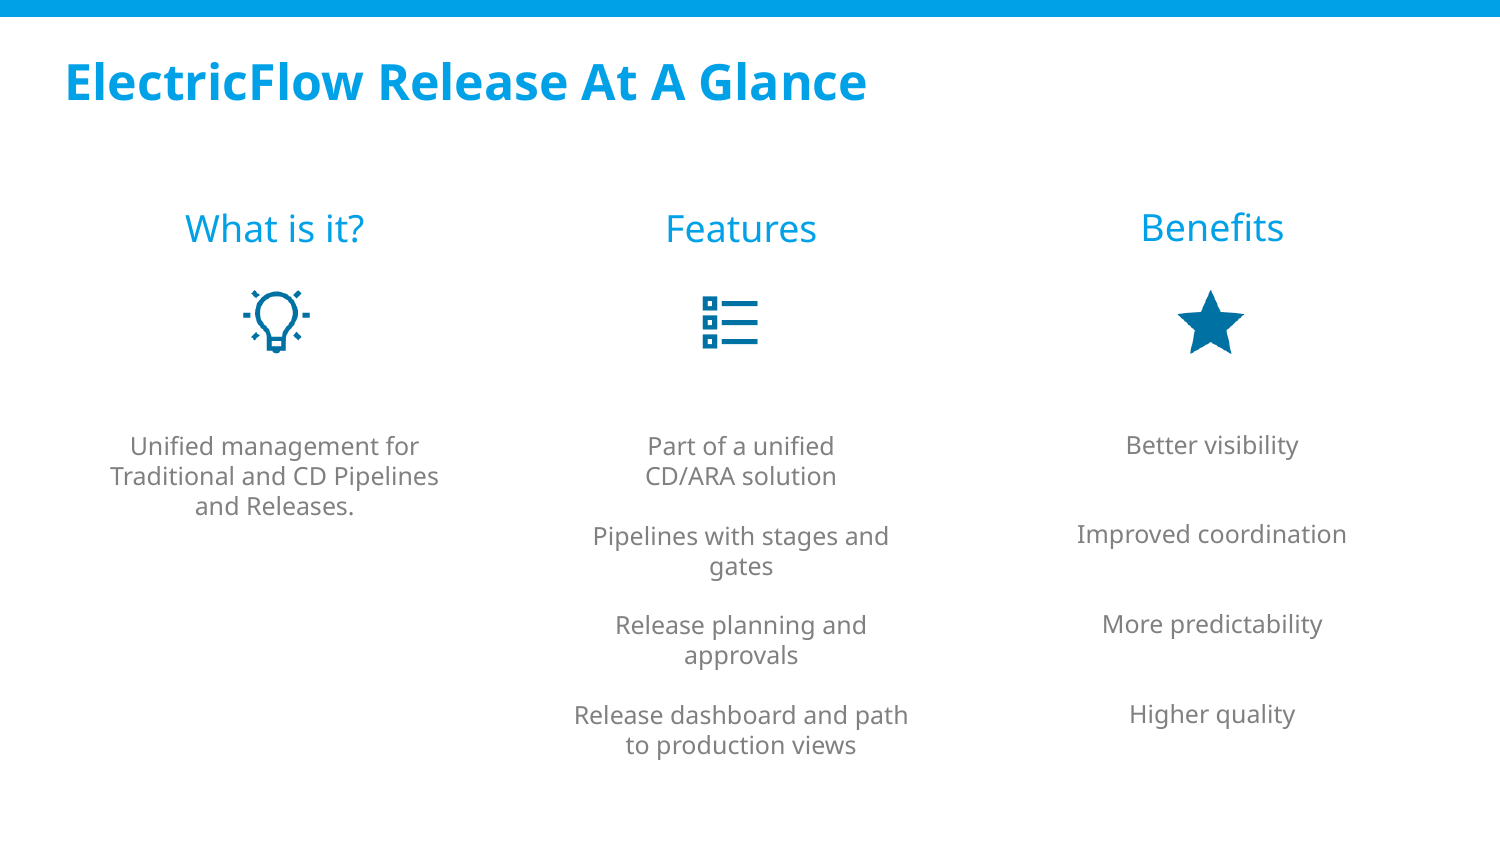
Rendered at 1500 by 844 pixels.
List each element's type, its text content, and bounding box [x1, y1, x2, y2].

title ElectricFlow Release At A Glance [50, 42, 1385, 119]
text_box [1024, 196, 1401, 743]
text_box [553, 197, 930, 774]
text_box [87, 197, 463, 562]
